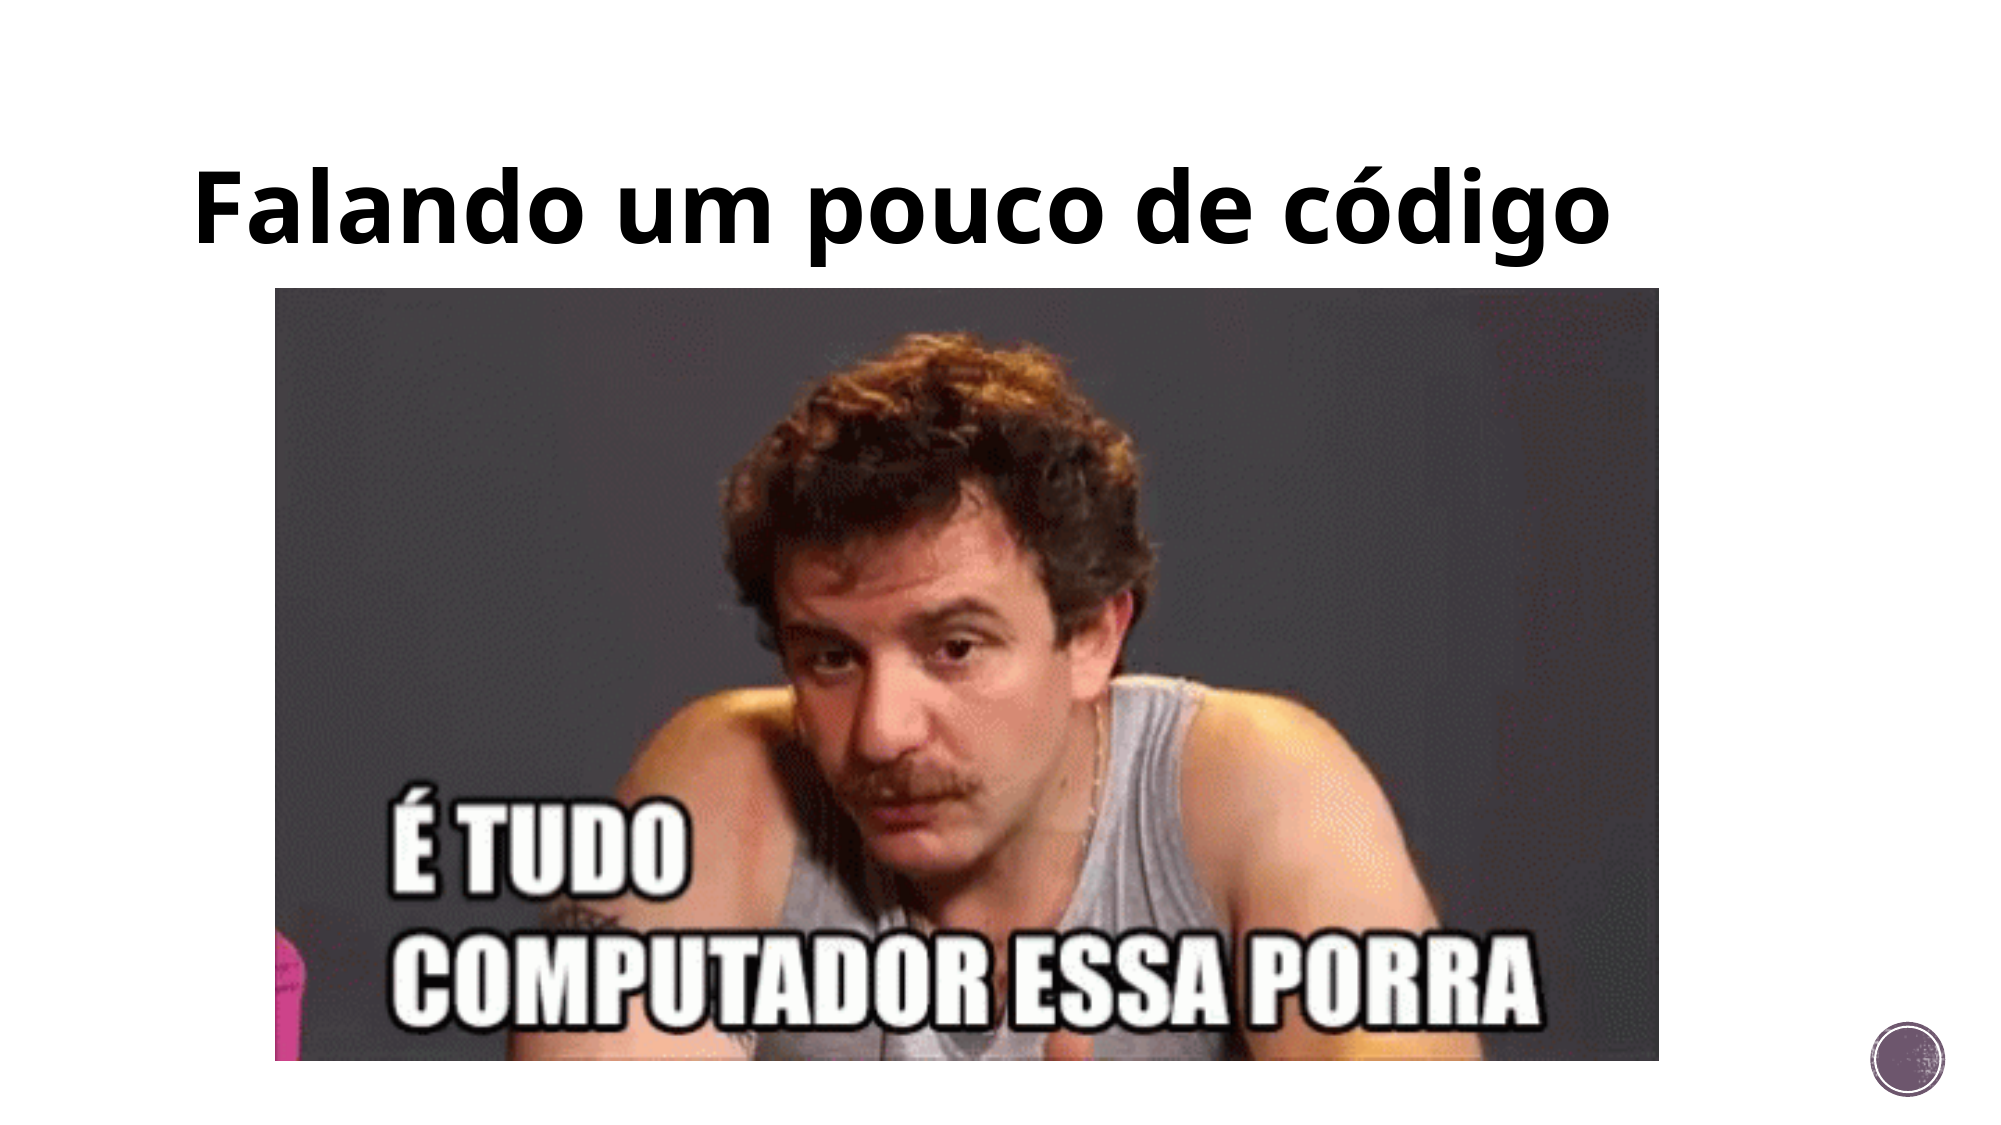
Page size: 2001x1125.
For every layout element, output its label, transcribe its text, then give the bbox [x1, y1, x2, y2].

title Falando um pouco de código [175, 79, 1826, 344]
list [278, 291, 1657, 1059]
